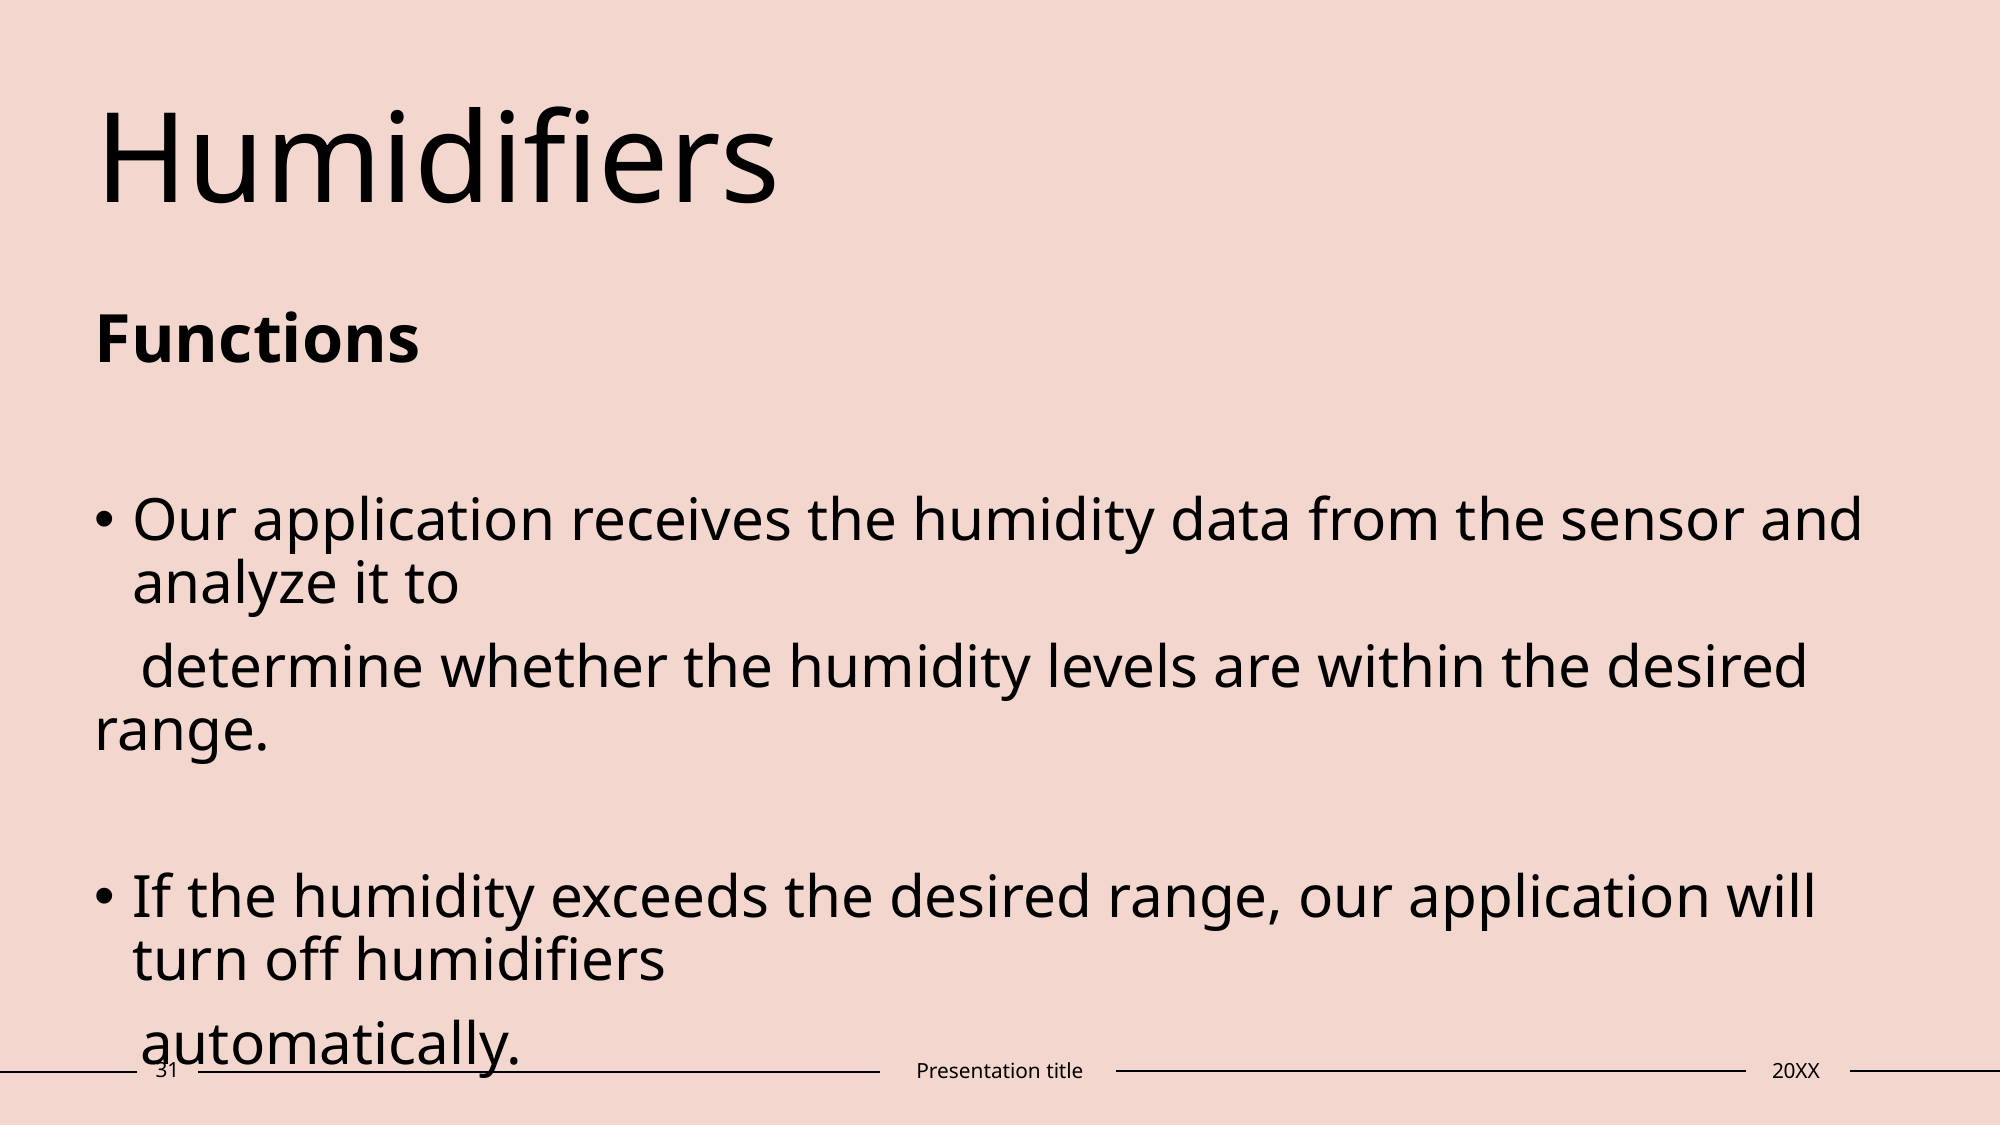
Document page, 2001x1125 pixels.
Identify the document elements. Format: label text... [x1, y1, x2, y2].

list Functions Our application receives the humidity data from the sensor and analyze it to determine whether the humidity levels are within the desired range. If the humidity exceeds the desired range, our application will turn off humidifiers automatically. [79, 296, 1884, 980]
slide_number 20XX [1743, 1050, 1849, 1091]
title Humidifiers [80, 70, 1707, 237]
footer Presentation title [879, 1050, 1120, 1091]
slide_number 31 [137, 1050, 198, 1091]
